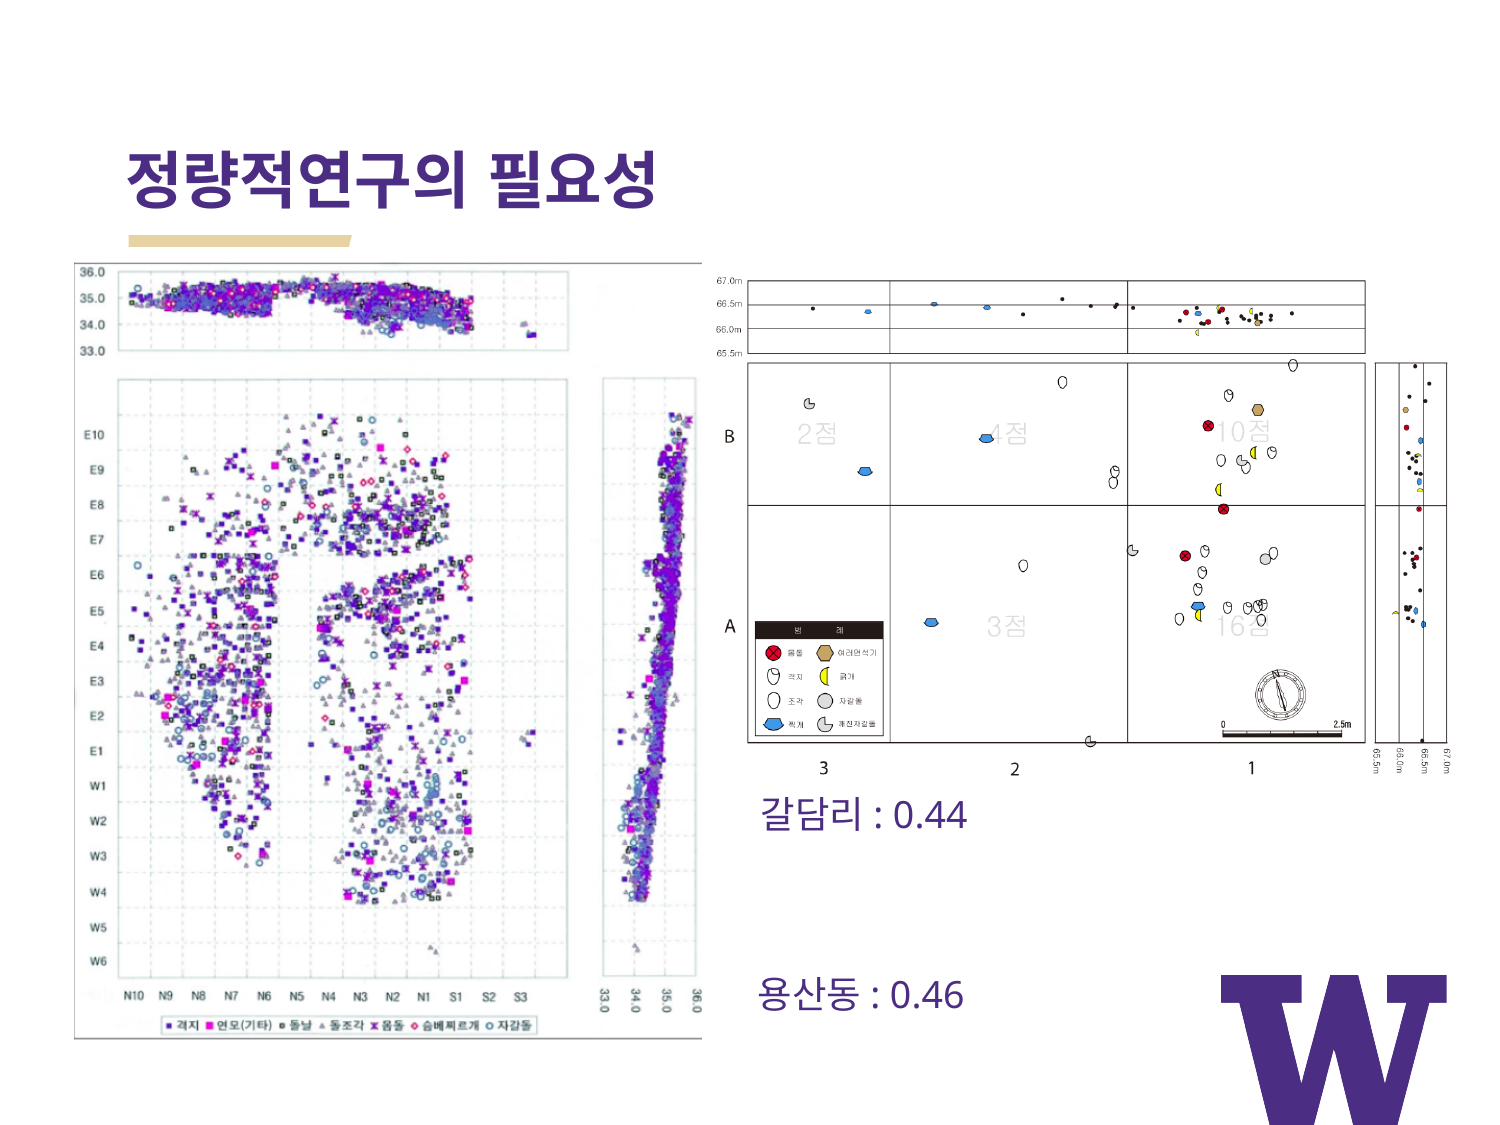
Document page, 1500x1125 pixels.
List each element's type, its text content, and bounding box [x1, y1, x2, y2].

text_box 용산동: 0.46 [743, 963, 1327, 1054]
list 갈담리: 0.44 [746, 797, 1330, 874]
picture [1221, 975, 1447, 1125]
picture [128, 235, 352, 247]
title 정량적연구의 필요성 [110, 60, 1453, 224]
picture [74, 262, 1475, 1040]
